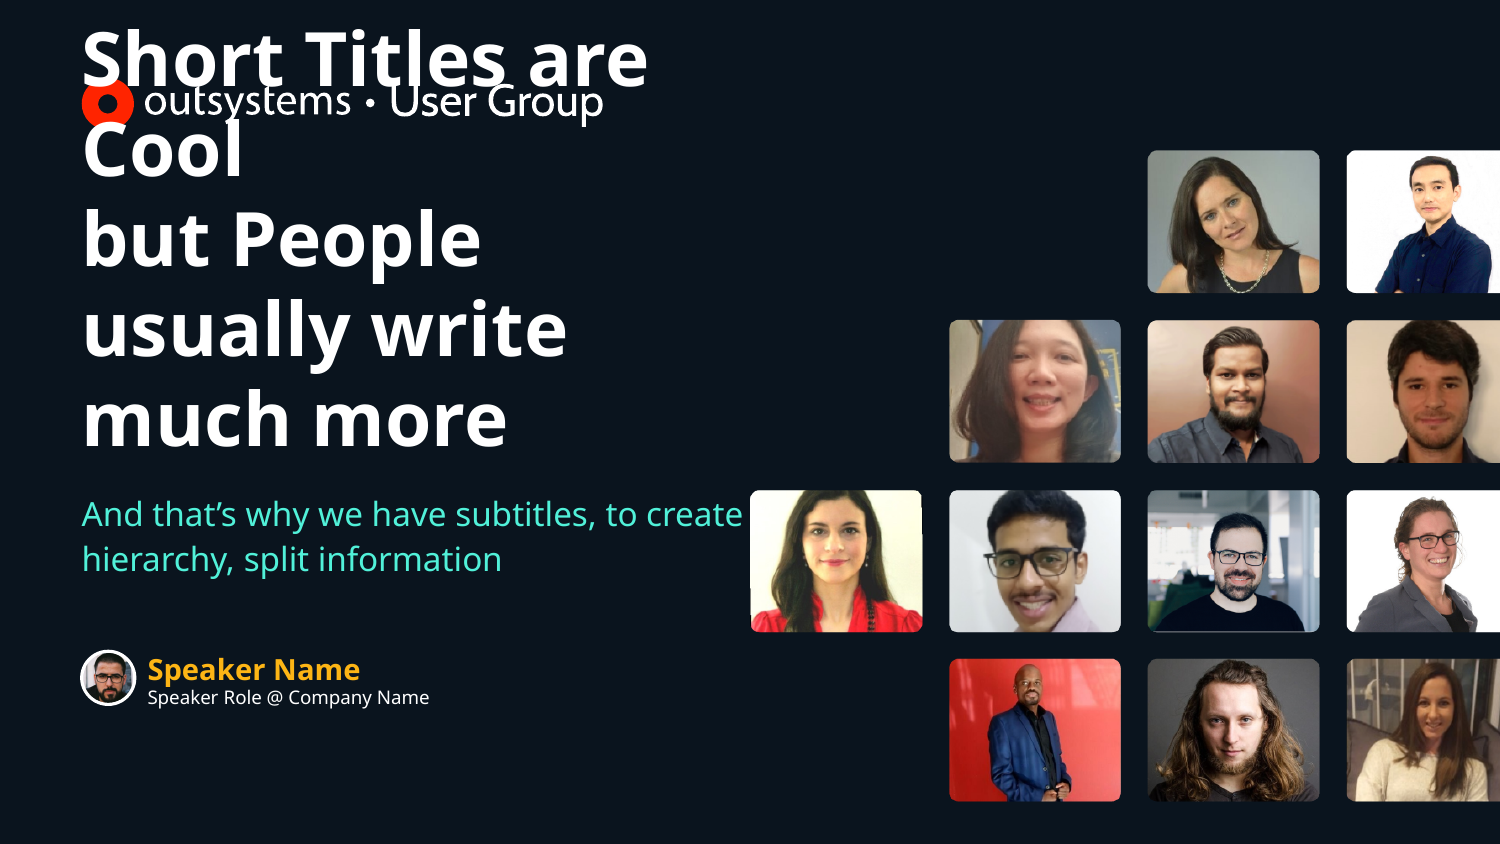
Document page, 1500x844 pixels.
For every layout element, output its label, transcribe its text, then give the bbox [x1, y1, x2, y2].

subtitle And that’s why we have subtitles, to create hierarchy, split information [81, 486, 765, 627]
picture [750, 150, 1500, 815]
title Short Titles are Cool but People usually write much more [81, 161, 765, 462]
text_box Speaker Name Speaker Role @ Company Name [147, 650, 517, 704]
picture [81, 650, 136, 705]
